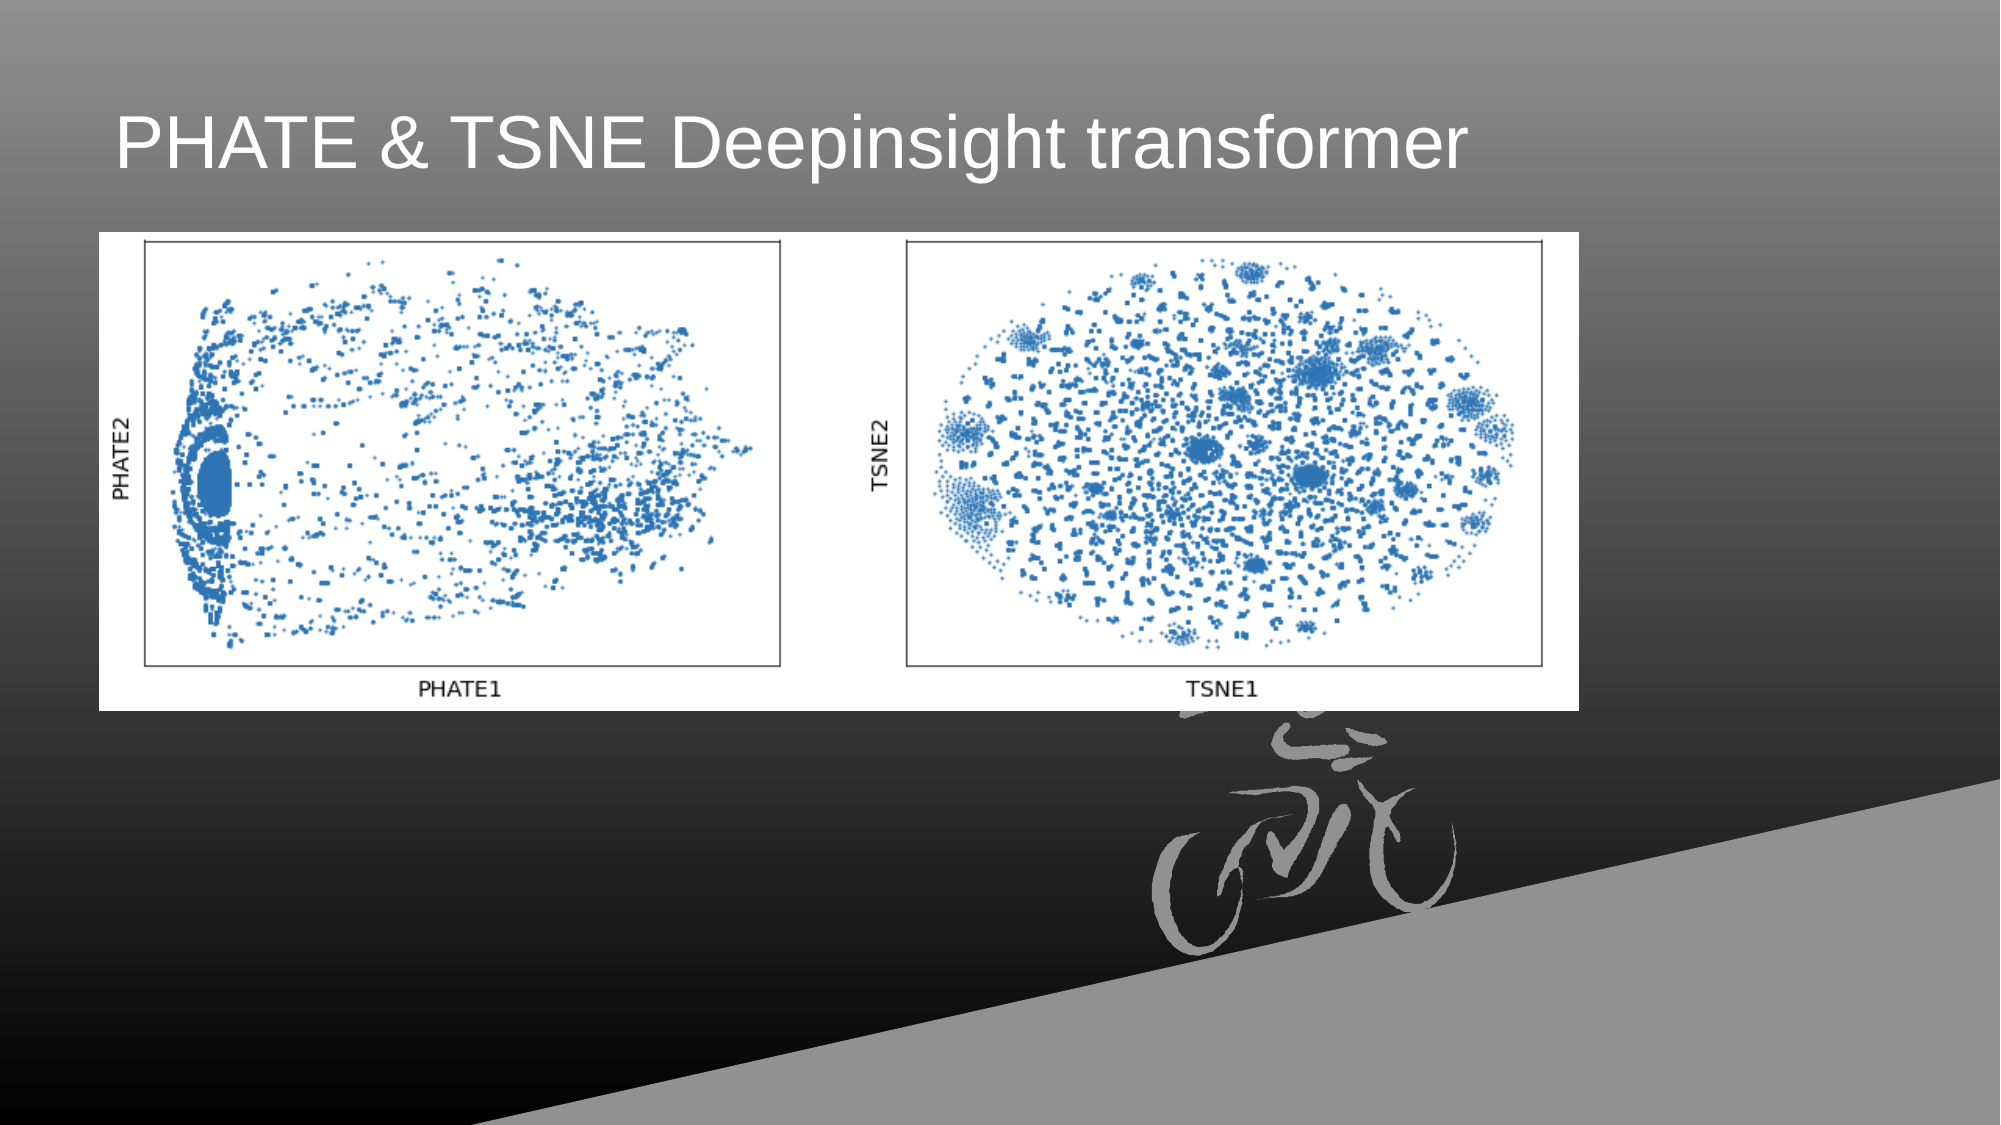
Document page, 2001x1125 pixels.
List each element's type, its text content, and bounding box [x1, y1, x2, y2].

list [99, 232, 1579, 711]
title PHATE & TSNE Deepinsight transformer [99, 44, 1901, 233]
